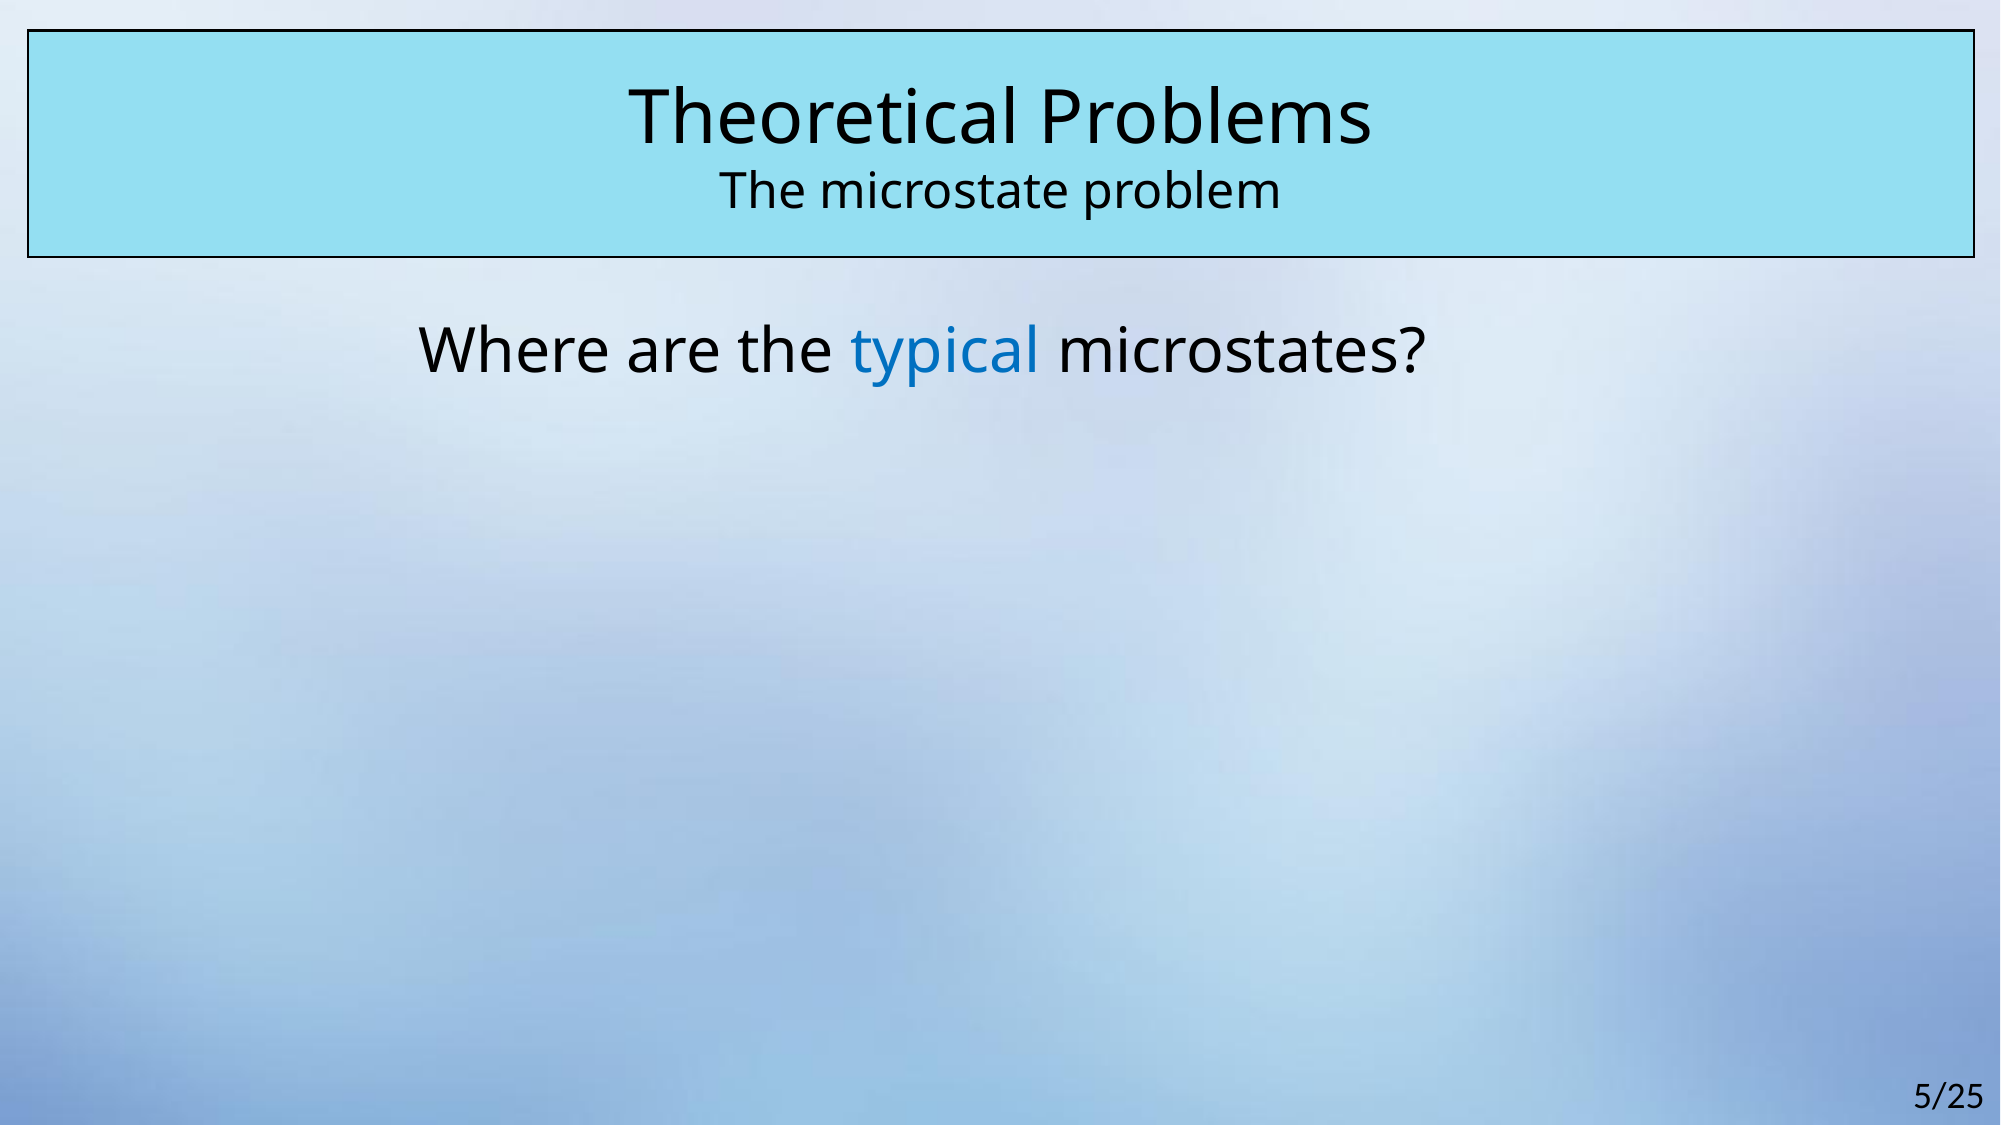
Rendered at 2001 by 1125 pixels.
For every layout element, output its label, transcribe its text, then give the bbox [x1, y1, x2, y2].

text_box Theoretical Problems The microstate problem [27, 29, 1975, 258]
picture [0, 0, 2001, 1125]
text_box 5/25 [1898, 1063, 2000, 1124]
text_box Where are the typical microstates? [403, 302, 1671, 393]
